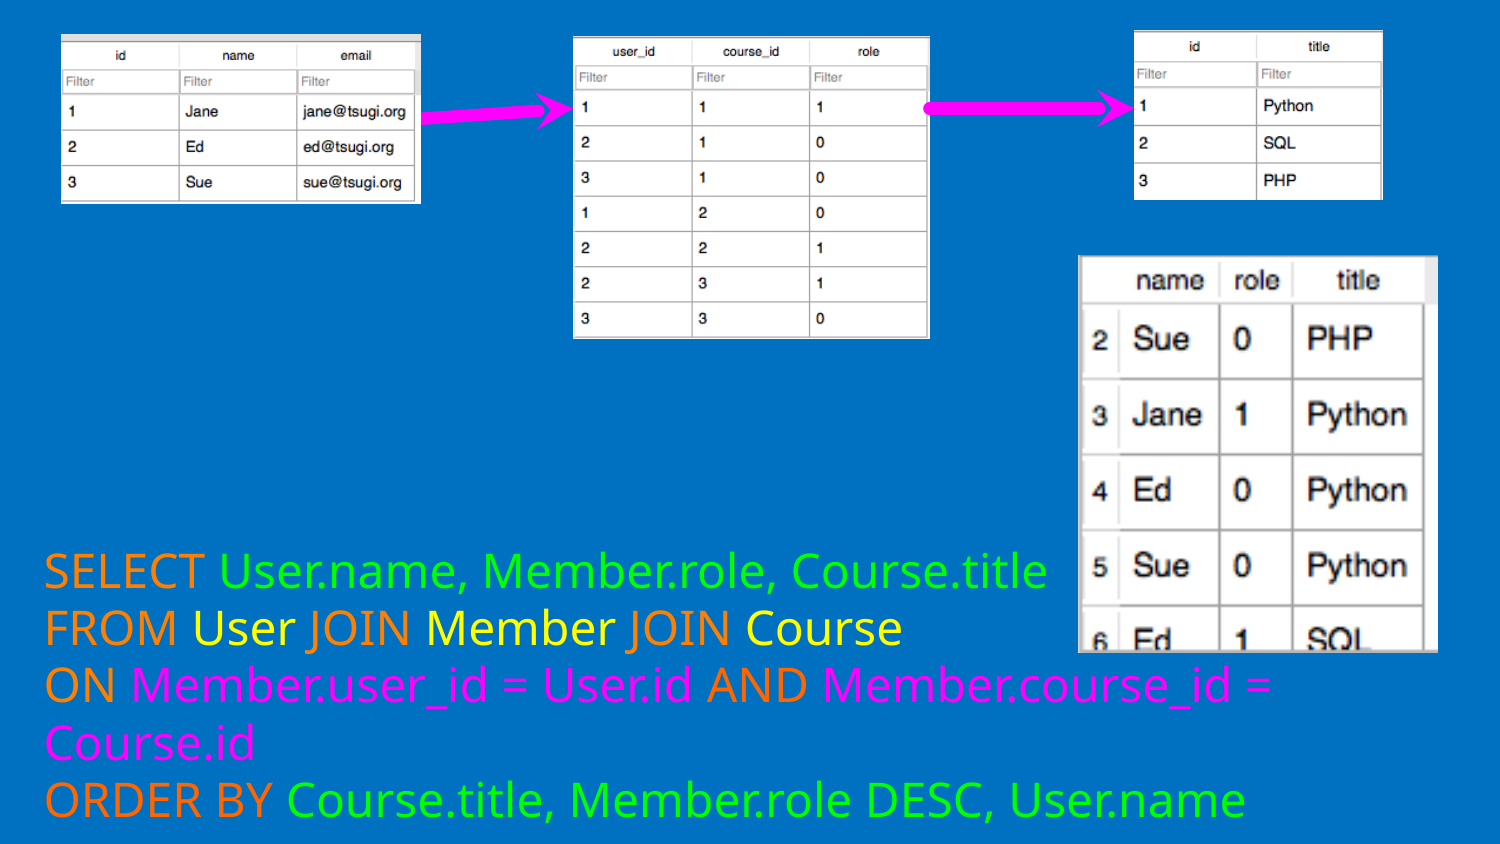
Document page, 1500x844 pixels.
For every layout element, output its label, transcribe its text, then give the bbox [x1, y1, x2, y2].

picture [1134, 30, 1383, 200]
picture [1077, 255, 1438, 653]
picture [61, 34, 421, 204]
picture [572, 36, 930, 340]
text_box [425, 108, 567, 119]
text_box SELECT User.name, Member.role, Course.title FROM User JOIN Member JOIN Course ON Member.user_id = User.id AND Member.course_id = Course.id ORDER BY Course.title, Member.role DESC, User.name [43, 520, 1492, 844]
